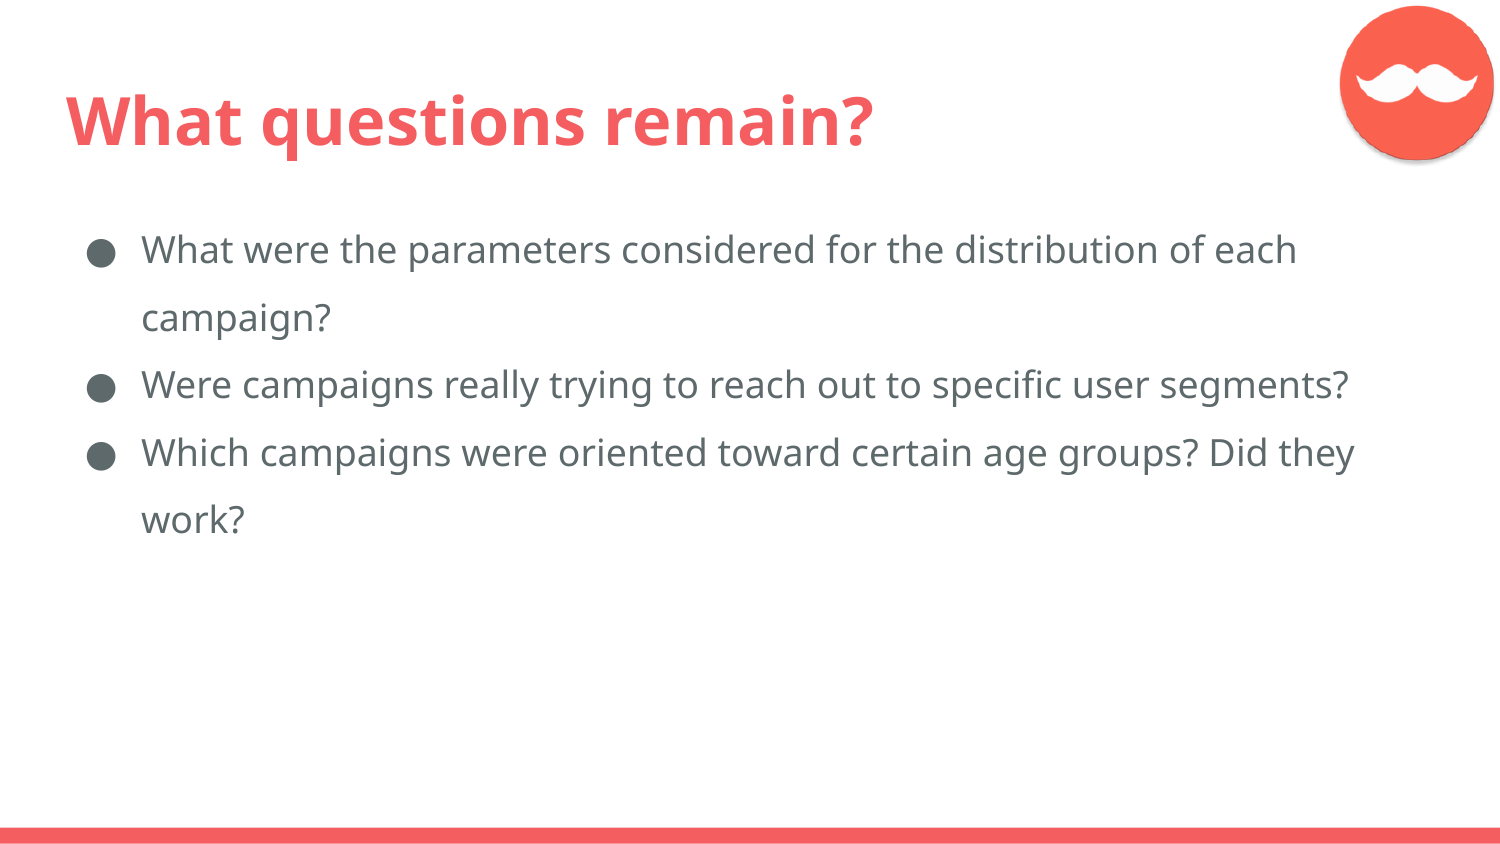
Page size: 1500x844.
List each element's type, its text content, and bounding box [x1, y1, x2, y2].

list What were the parameters considered for the distribution of each campaign? Were campaigns really trying to reach out to specific user segments? Which campaigns were oriented toward certain age groups? Did they work? [51, 189, 1449, 750]
picture [1332, 0, 1500, 168]
title What questions remain? [51, 64, 1327, 167]
